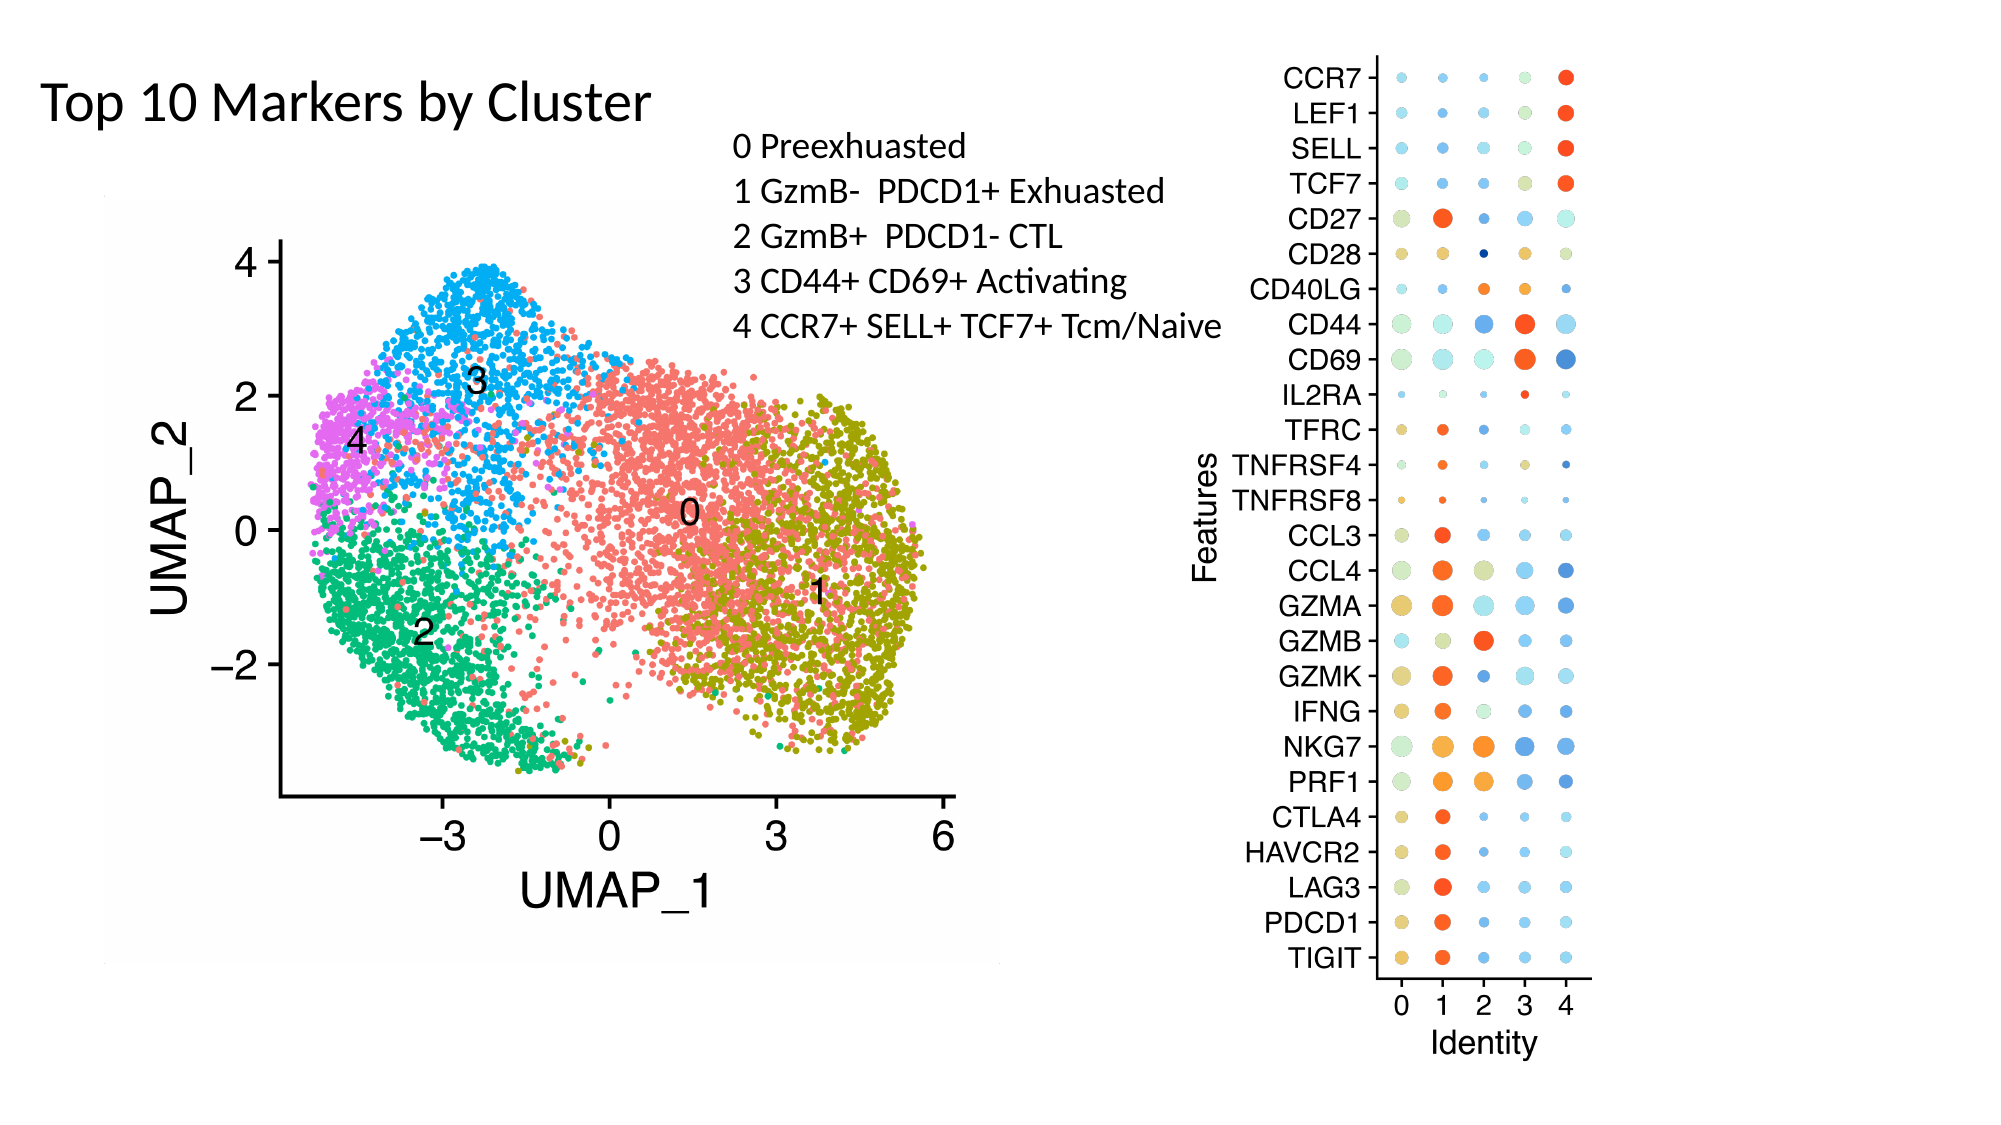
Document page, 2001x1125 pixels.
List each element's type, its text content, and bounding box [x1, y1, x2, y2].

text_box 0 Preexhuasted 1 GzmB- PDCD1+ Exhuasted 2 GzmB+ PDCD1- CTL 3 CD44+ CD69+ Activating 4 CCR7+ SELL+ TCF7+ Tcm/Naive [717, 114, 1187, 354]
picture [104, 195, 1000, 964]
text_box Top 10 Markers by Cluster [26, 55, 668, 141]
picture [1187, 55, 1599, 1070]
